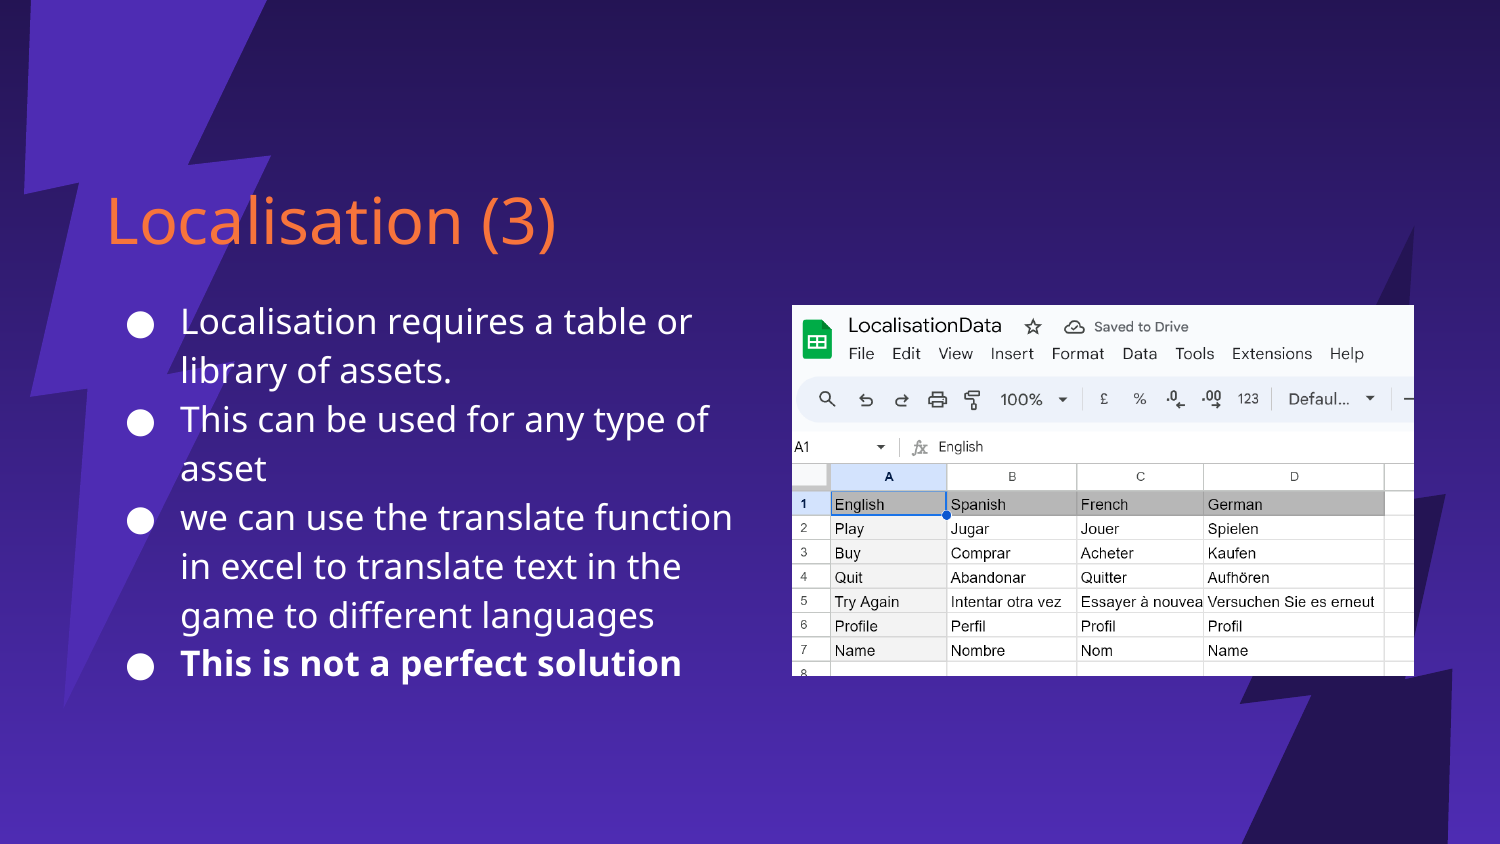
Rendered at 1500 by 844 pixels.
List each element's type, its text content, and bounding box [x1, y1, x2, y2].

subtitle Localisation requires a table or library of assets. This can be used for any type of asset we can use the translate function in excel to translate text in the game to different languages This is not a perfect solution [90, 277, 769, 772]
picture [792, 304, 1415, 676]
title Localisation (3) [90, 158, 1160, 278]
